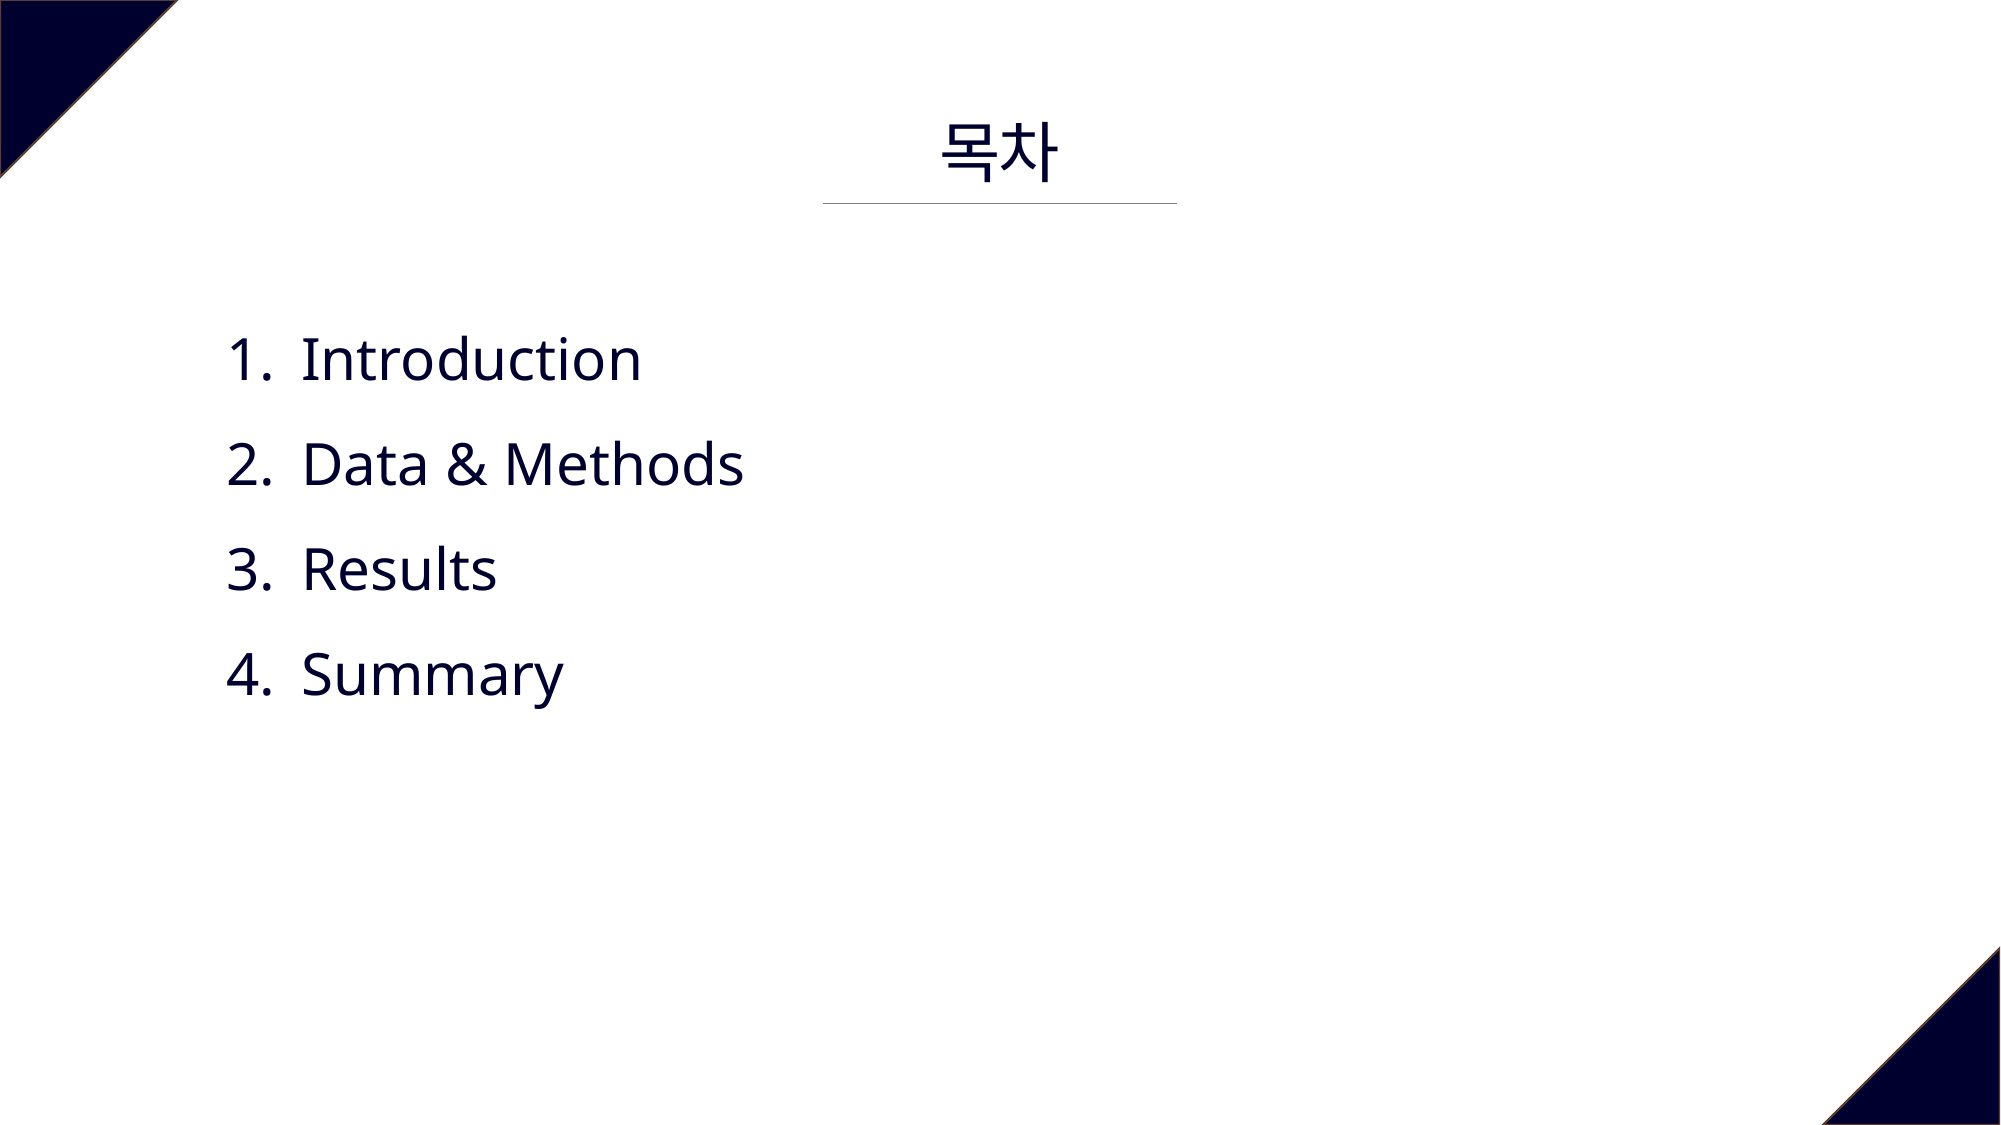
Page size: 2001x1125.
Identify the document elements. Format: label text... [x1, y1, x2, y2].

text_box 목차 [925, 102, 1075, 198]
text_box Introduction Data & Methods Results Summary [211, 279, 1655, 715]
